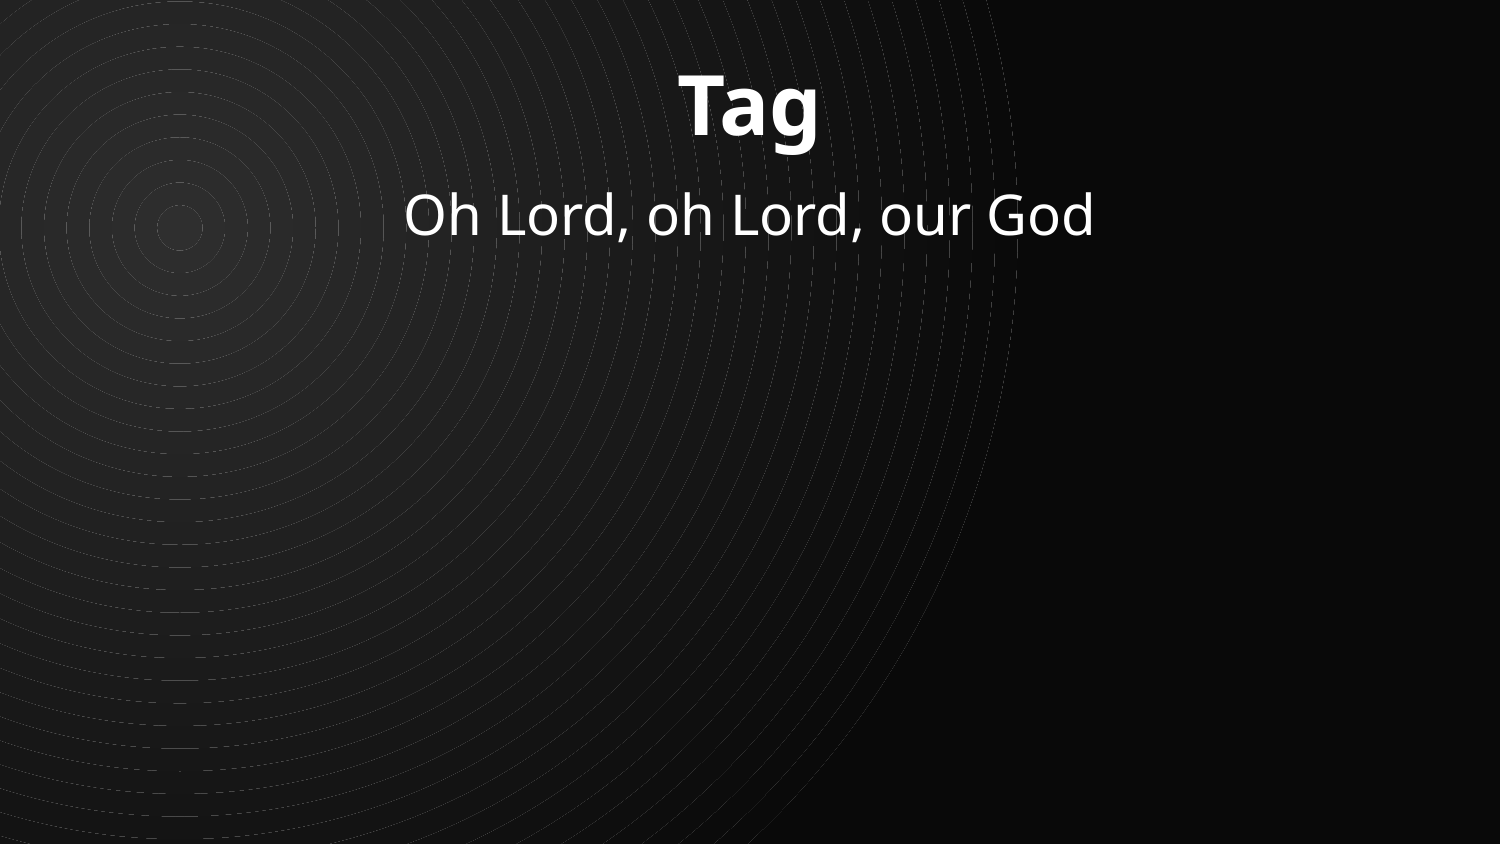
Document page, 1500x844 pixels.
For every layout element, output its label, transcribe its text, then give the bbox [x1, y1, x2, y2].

text_box Tag [74, 45, 1425, 160]
text_box Oh Lord, oh Lord, our God [74, 171, 1425, 322]
